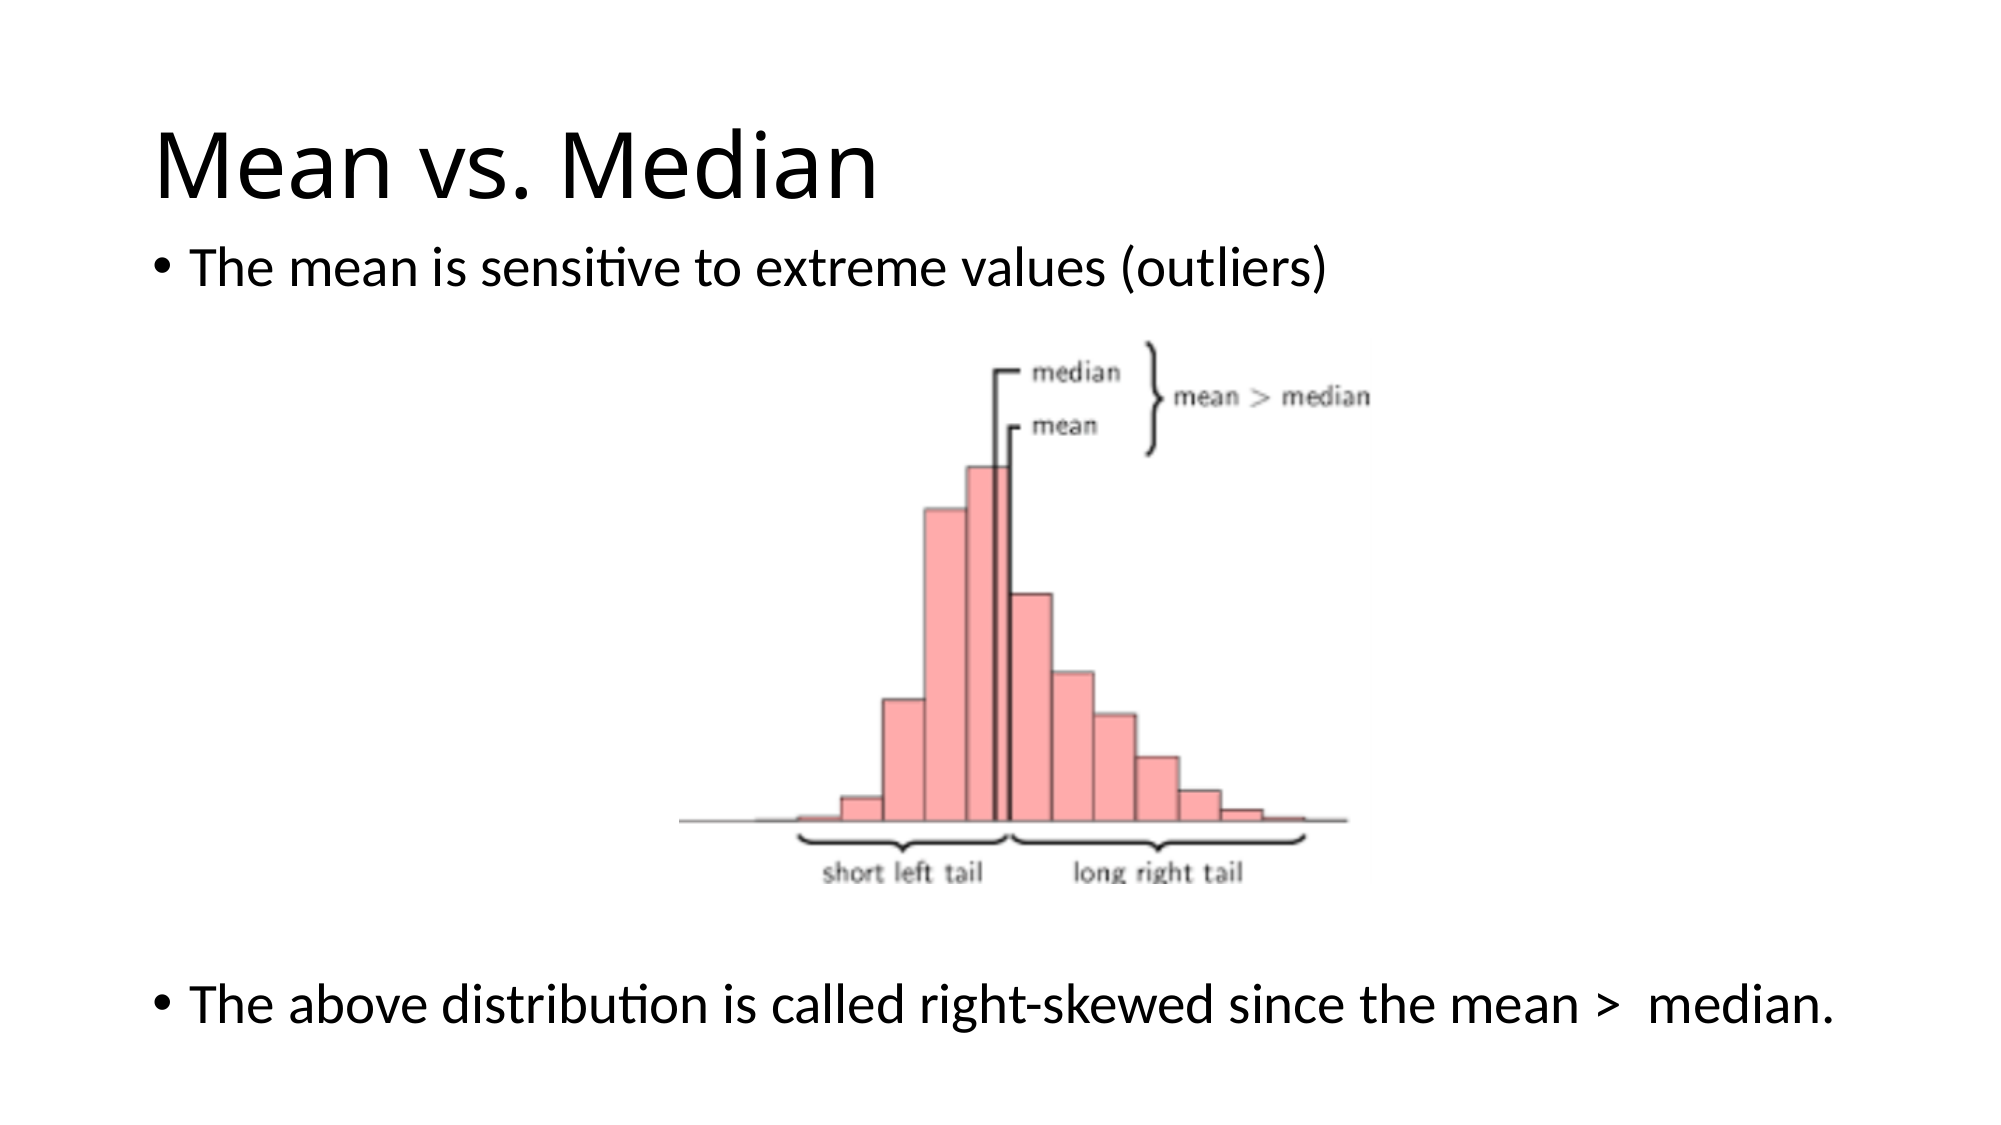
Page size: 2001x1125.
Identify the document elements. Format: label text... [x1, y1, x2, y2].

picture [679, 338, 1372, 884]
list The mean is sensitive to extreme values (outliers) The above distribution is called right-skewed since the mean > median. [137, 229, 1863, 1100]
title Mean vs. Median [137, 59, 1863, 229]
